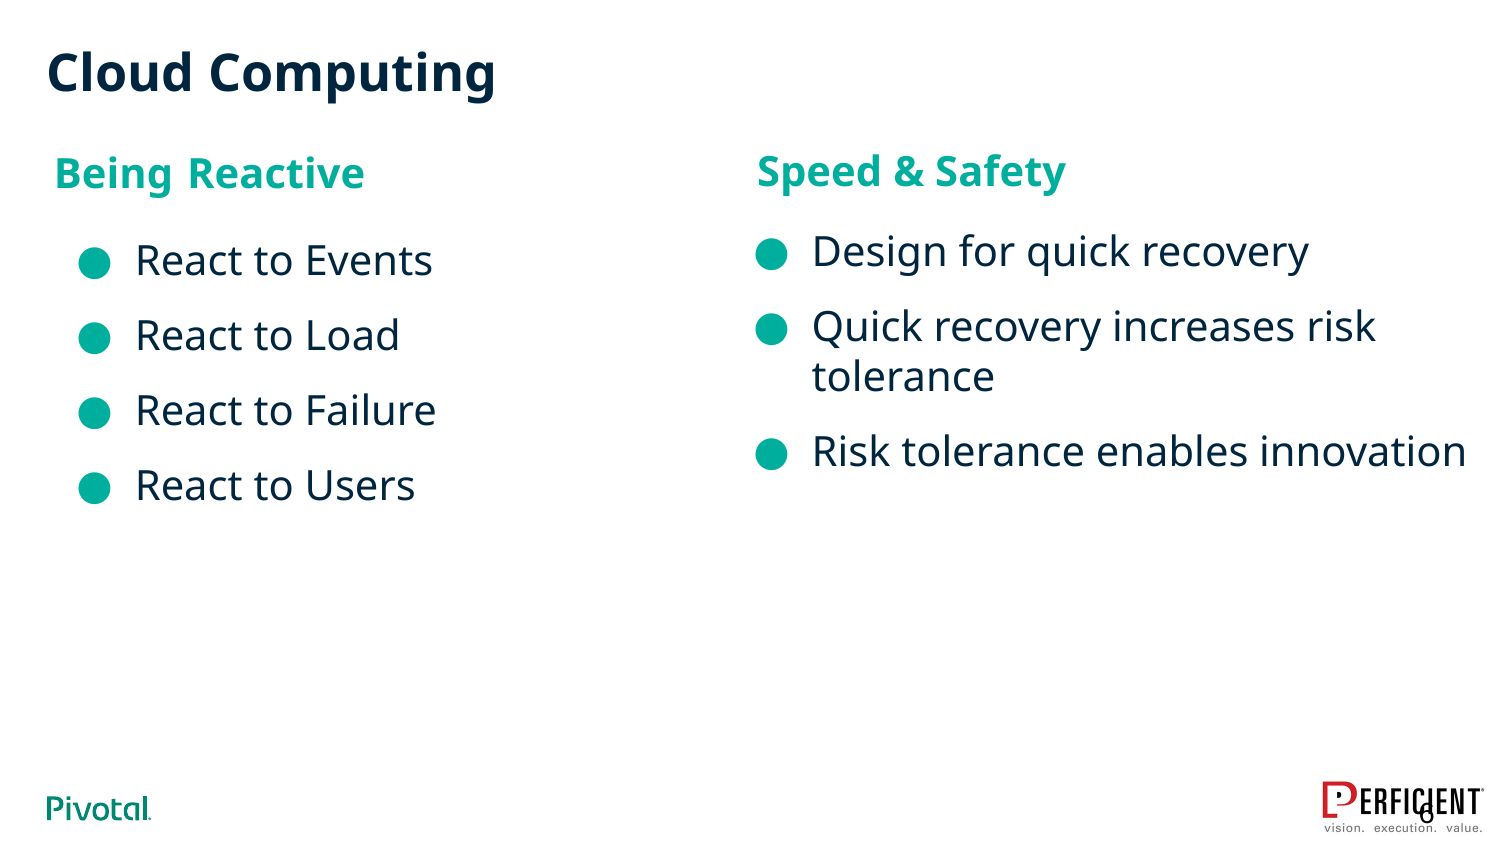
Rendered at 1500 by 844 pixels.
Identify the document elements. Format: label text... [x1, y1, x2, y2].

text_box 6 [1403, 779, 1494, 844]
title Cloud Computing [31, 24, 1453, 90]
text_box Speed & Safety [742, 129, 1178, 195]
text_box Design for quick recovery Quick recovery increases risk tolerance Risk tolerance enables innovation [721, 209, 1500, 549]
picture [1321, 779, 1403, 837]
list React to Events React to Load React to Failure React to Users [44, 218, 525, 534]
text_box Being Reactive [38, 121, 743, 186]
